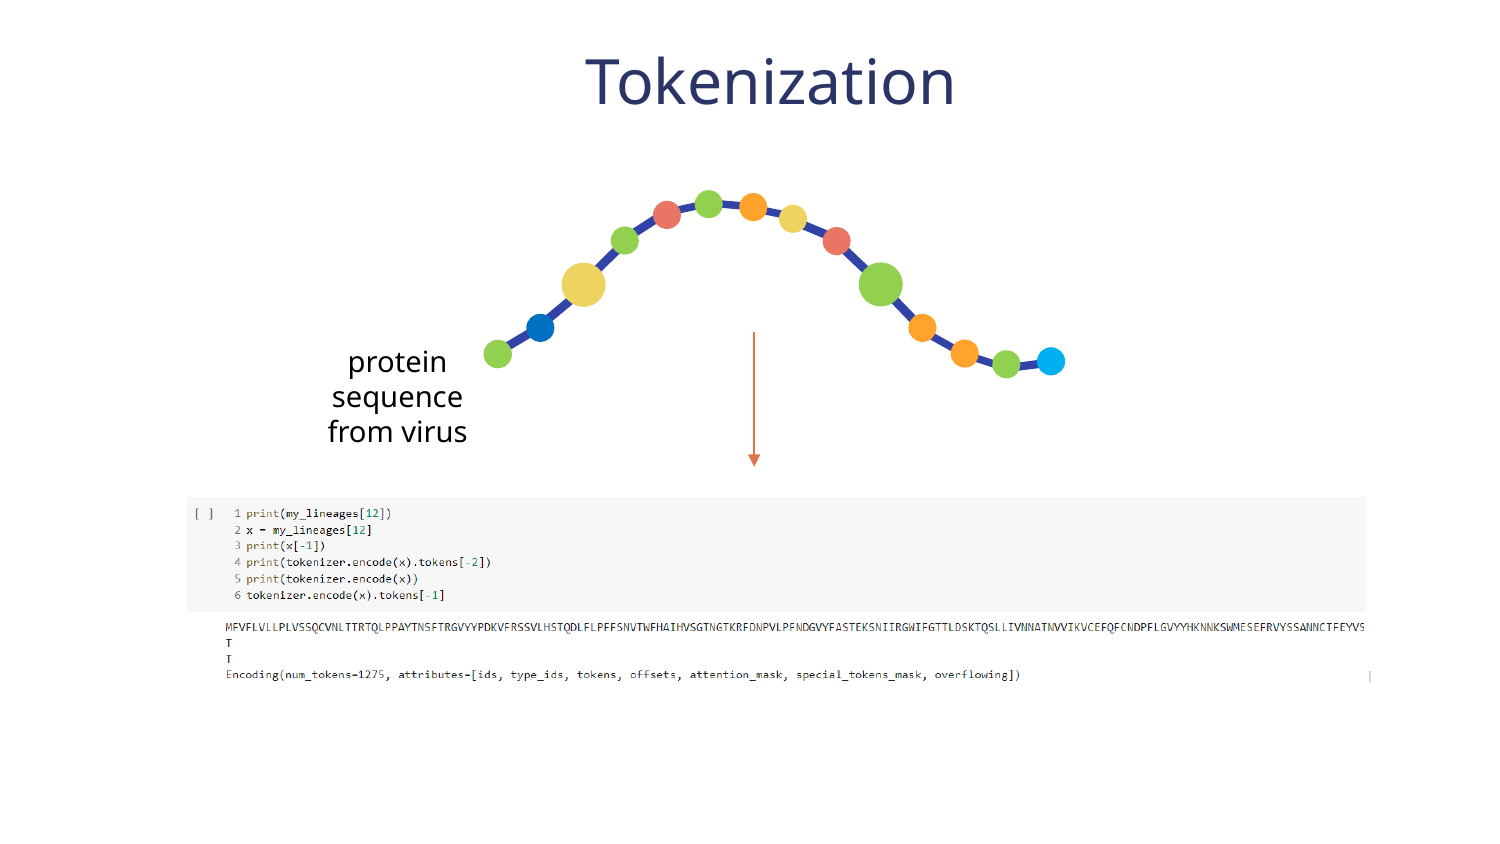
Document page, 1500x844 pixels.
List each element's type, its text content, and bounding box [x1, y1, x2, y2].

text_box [679, 0, 869, 576]
title Tokenization [98, 27, 674, 152]
title Tokenization [873, 27, 1445, 152]
picture [176, 490, 1372, 684]
text_box protein sequence from virus [268, 335, 527, 456]
